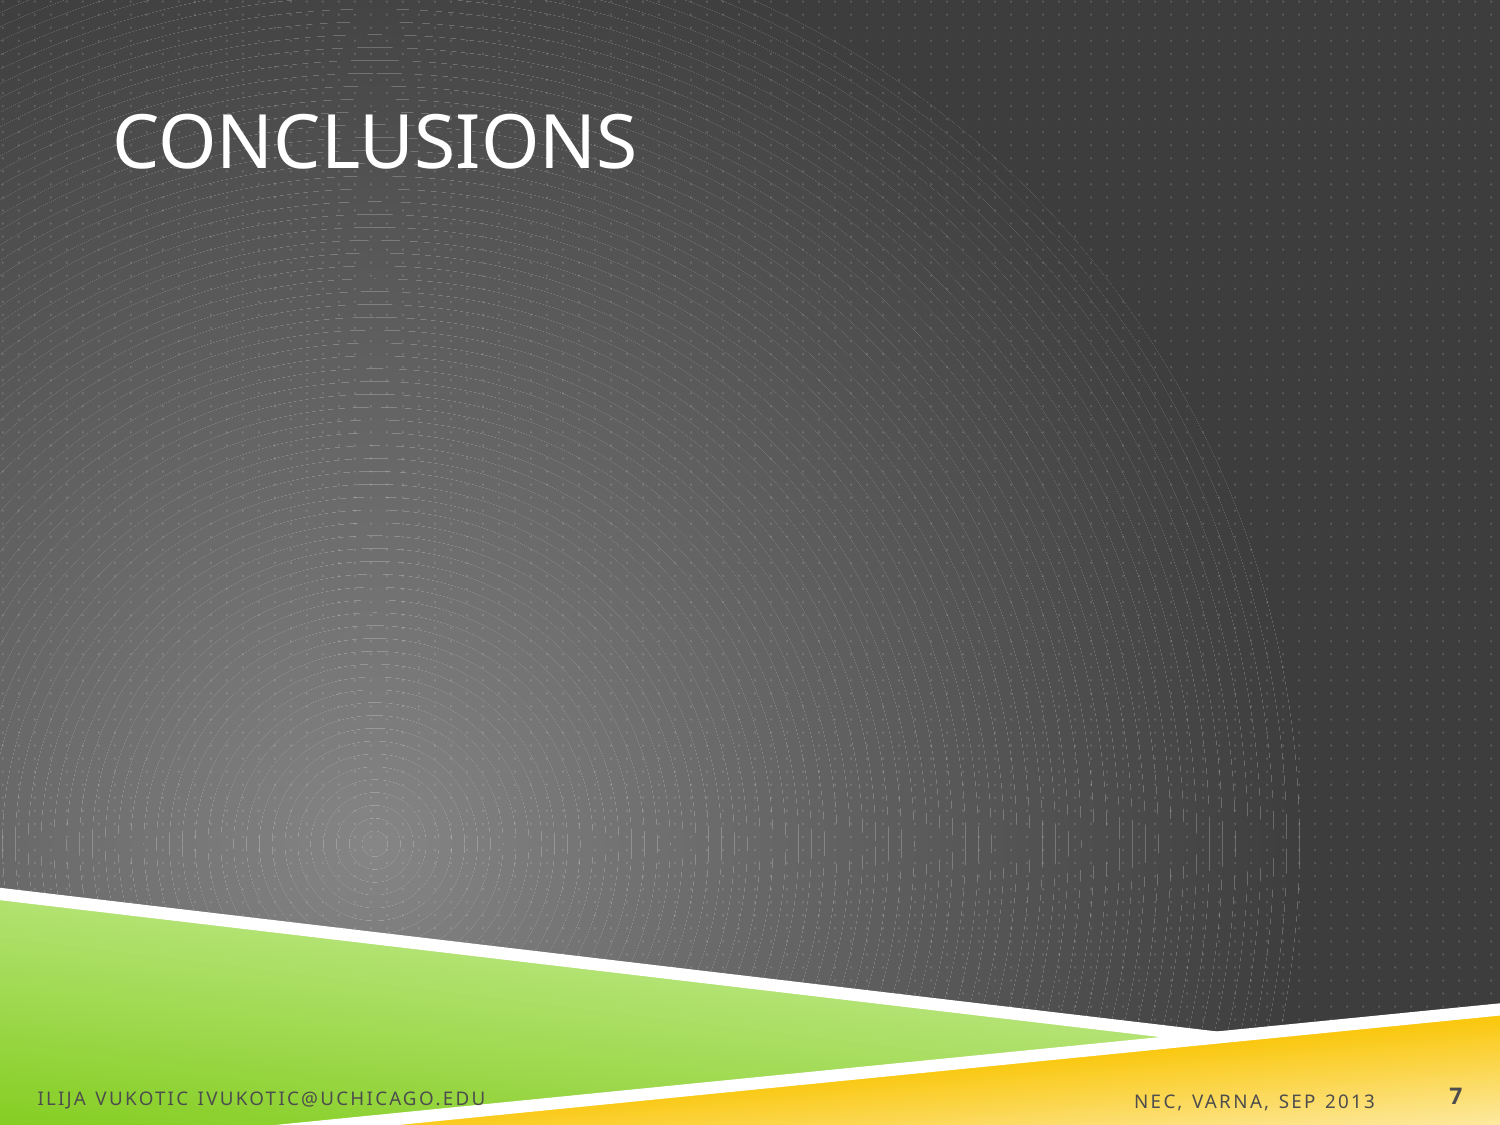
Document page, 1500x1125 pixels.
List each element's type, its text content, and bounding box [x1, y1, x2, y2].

title conclusions [112, 45, 1388, 233]
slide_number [1050, 1052, 1375, 1113]
slide_number 7 [1387, 1052, 1463, 1113]
footer Ilija Vukotic ivukotic@uchicago.edu [37, 1052, 513, 1113]
